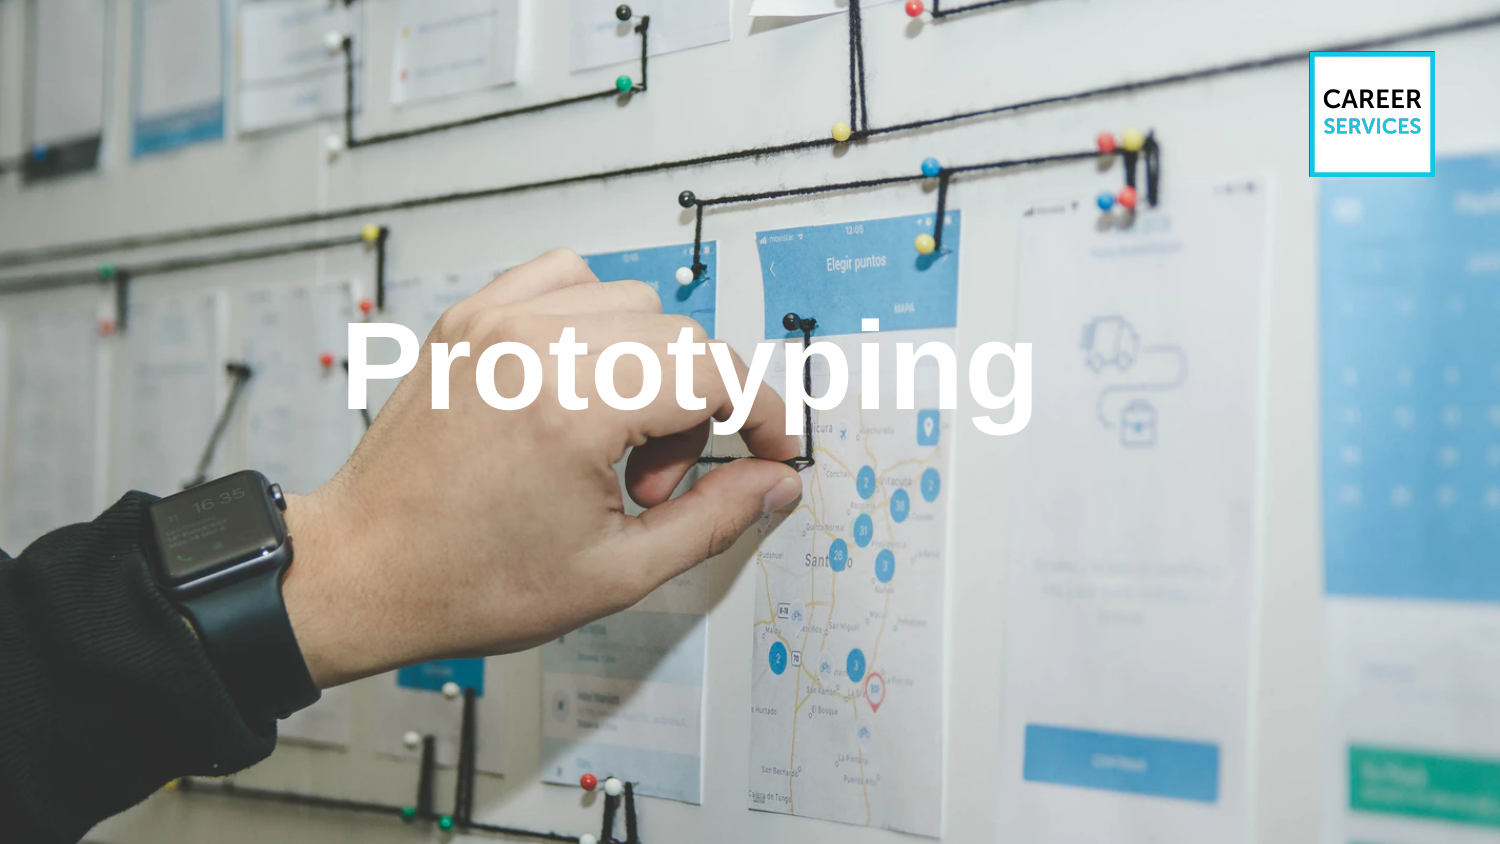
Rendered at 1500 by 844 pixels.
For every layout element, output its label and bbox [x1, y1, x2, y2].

text_box [1309, 51, 1435, 177]
picture [0, 0, 1500, 844]
